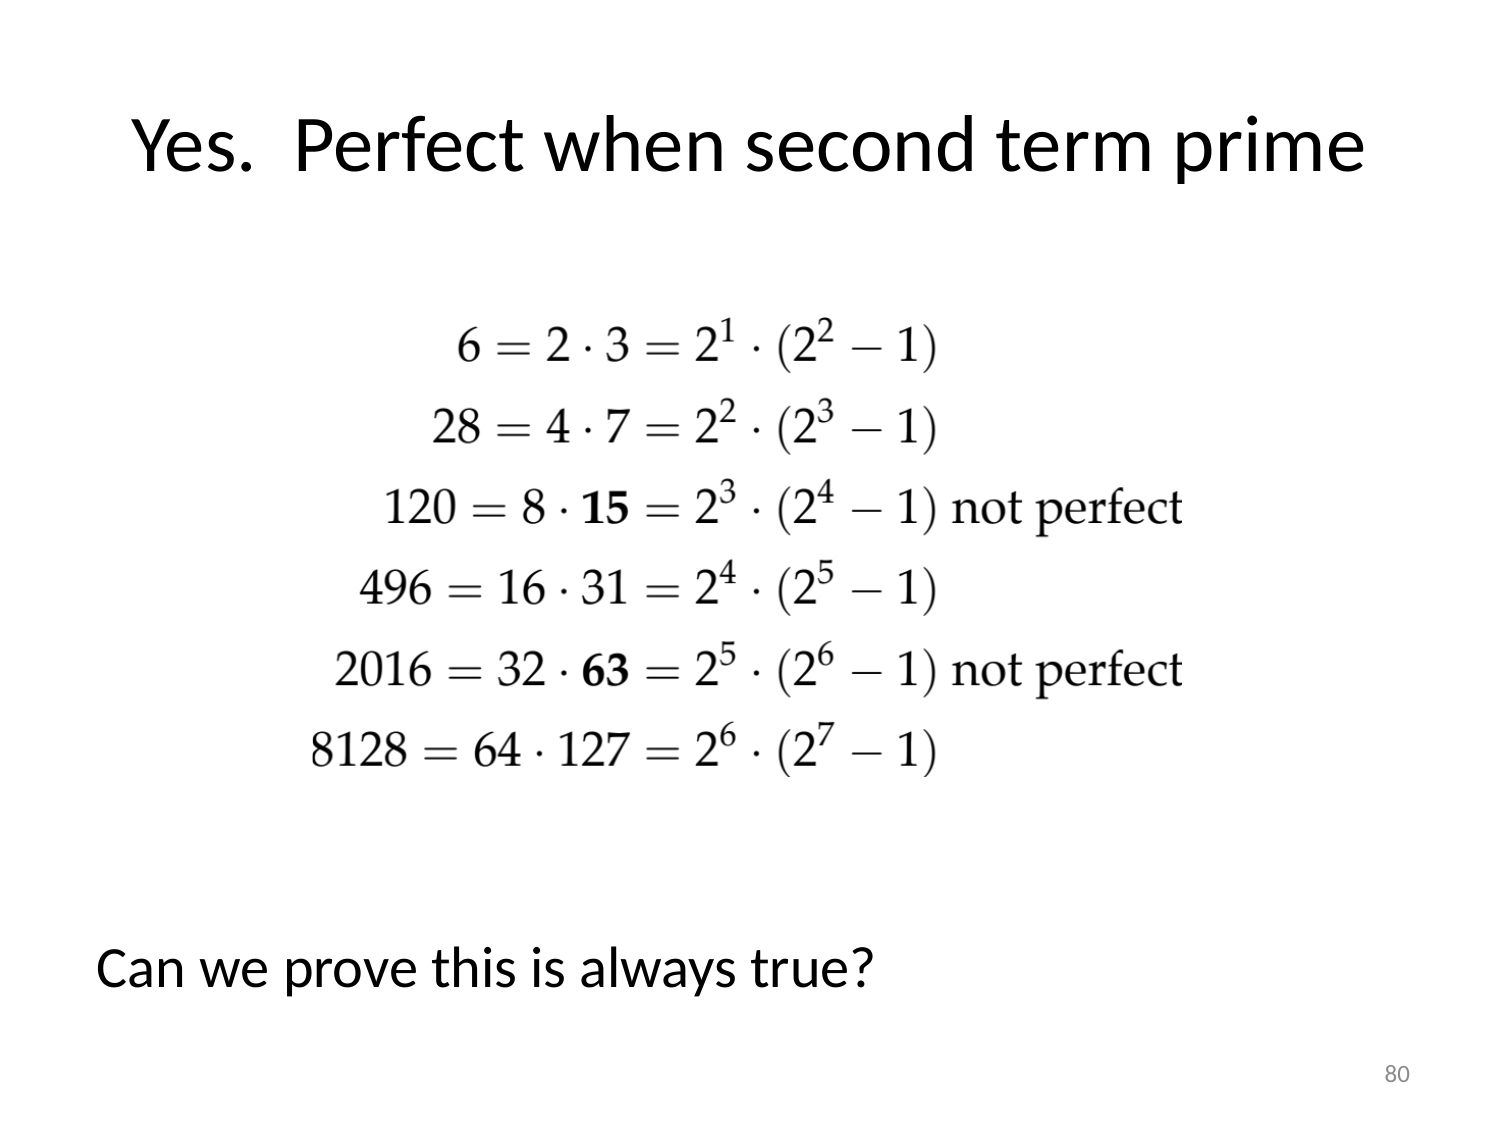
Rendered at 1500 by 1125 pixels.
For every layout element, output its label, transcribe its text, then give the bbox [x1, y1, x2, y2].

text_box Can we prove this is always true? [82, 921, 892, 1006]
title Yes. Perfect when second term prime [75, 45, 1425, 233]
picture [312, 317, 1183, 777]
slide_number 80 [1074, 1042, 1425, 1103]
